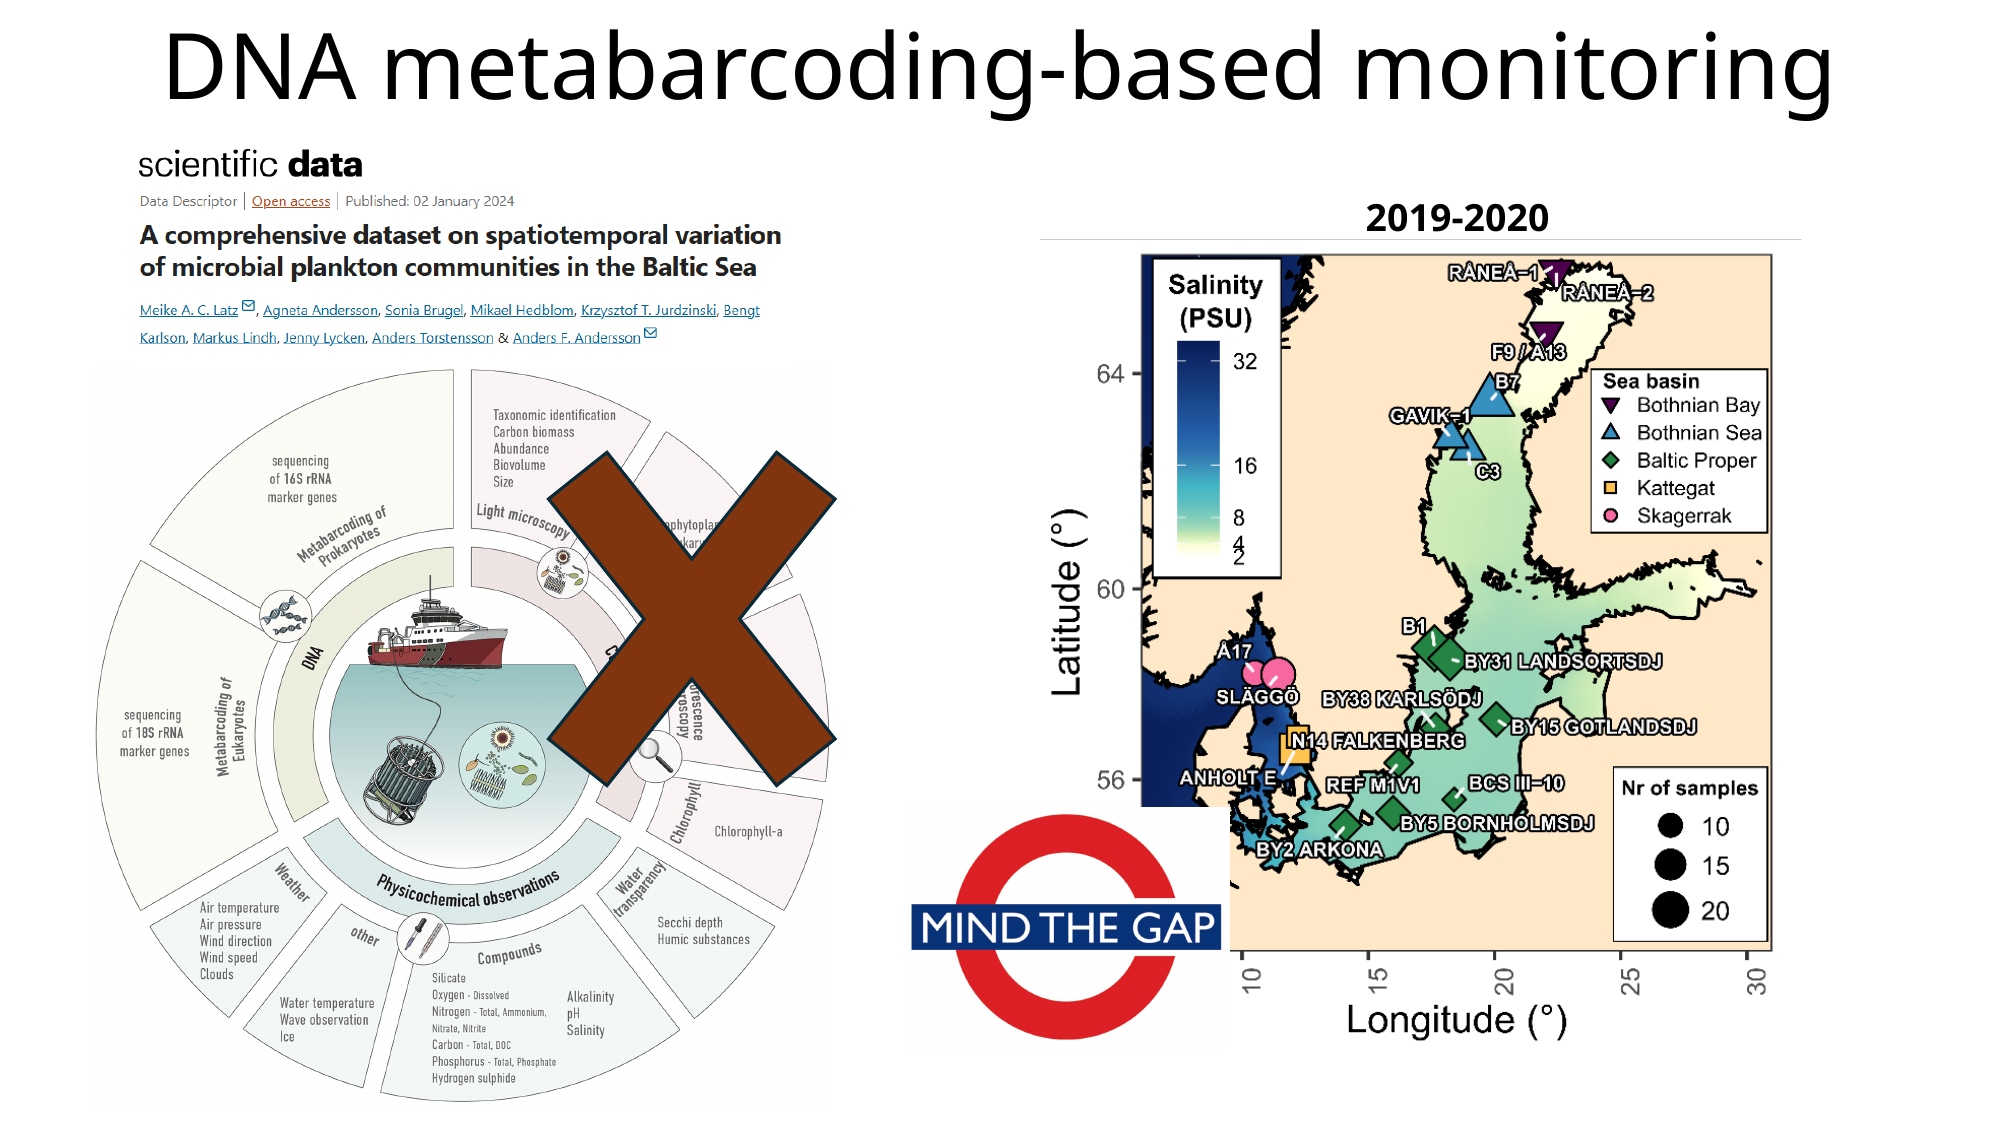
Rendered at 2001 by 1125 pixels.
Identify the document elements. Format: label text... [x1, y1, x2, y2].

picture [93, 366, 830, 1106]
text_box [830, 730, 838, 745]
picture [904, 806, 1231, 1052]
title DNA metabarcoding-based monitoring [137, 0, 1863, 180]
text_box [134, 139, 788, 368]
text_box [830, 492, 838, 508]
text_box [1038, 186, 1802, 1071]
